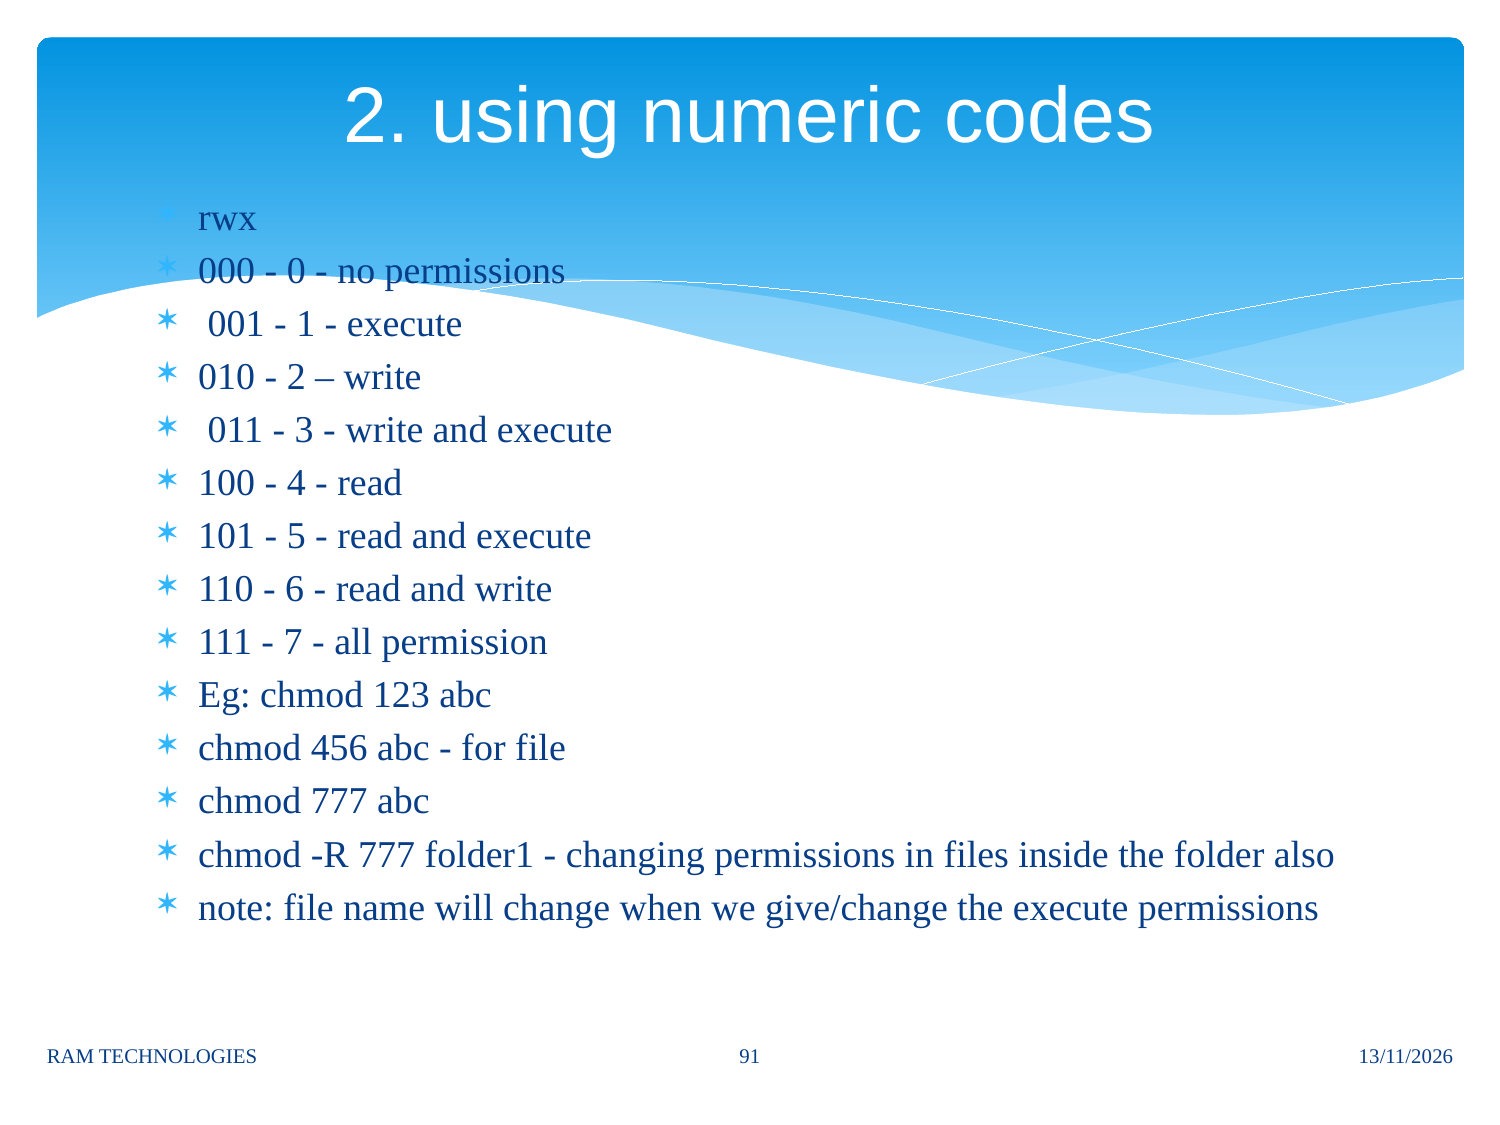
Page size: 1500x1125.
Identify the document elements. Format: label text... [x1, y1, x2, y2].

title 2. using numeric codes [75, 55, 1425, 261]
list rwx 000 - 0 - no permissions 001 - 1 - execute 010 - 2 – write 011 - 3 - write and execute 100 - 4 - read 101 - 5 - read and execute 110 - 6 - read and write 111 - 7 - all permission Eg: chmod 123 abc chmod 456 abc - for file chmod 777 abc chmod -R 777 folder1 - changing permissions in files inside the folder also note: file name will change when we give/change the execute permissions [143, 261, 1359, 1005]
slide_number 91 [654, 1025, 846, 1086]
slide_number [847, 1025, 1469, 1086]
footer RAM TECHNOLOGIES [31, 1025, 653, 1086]
